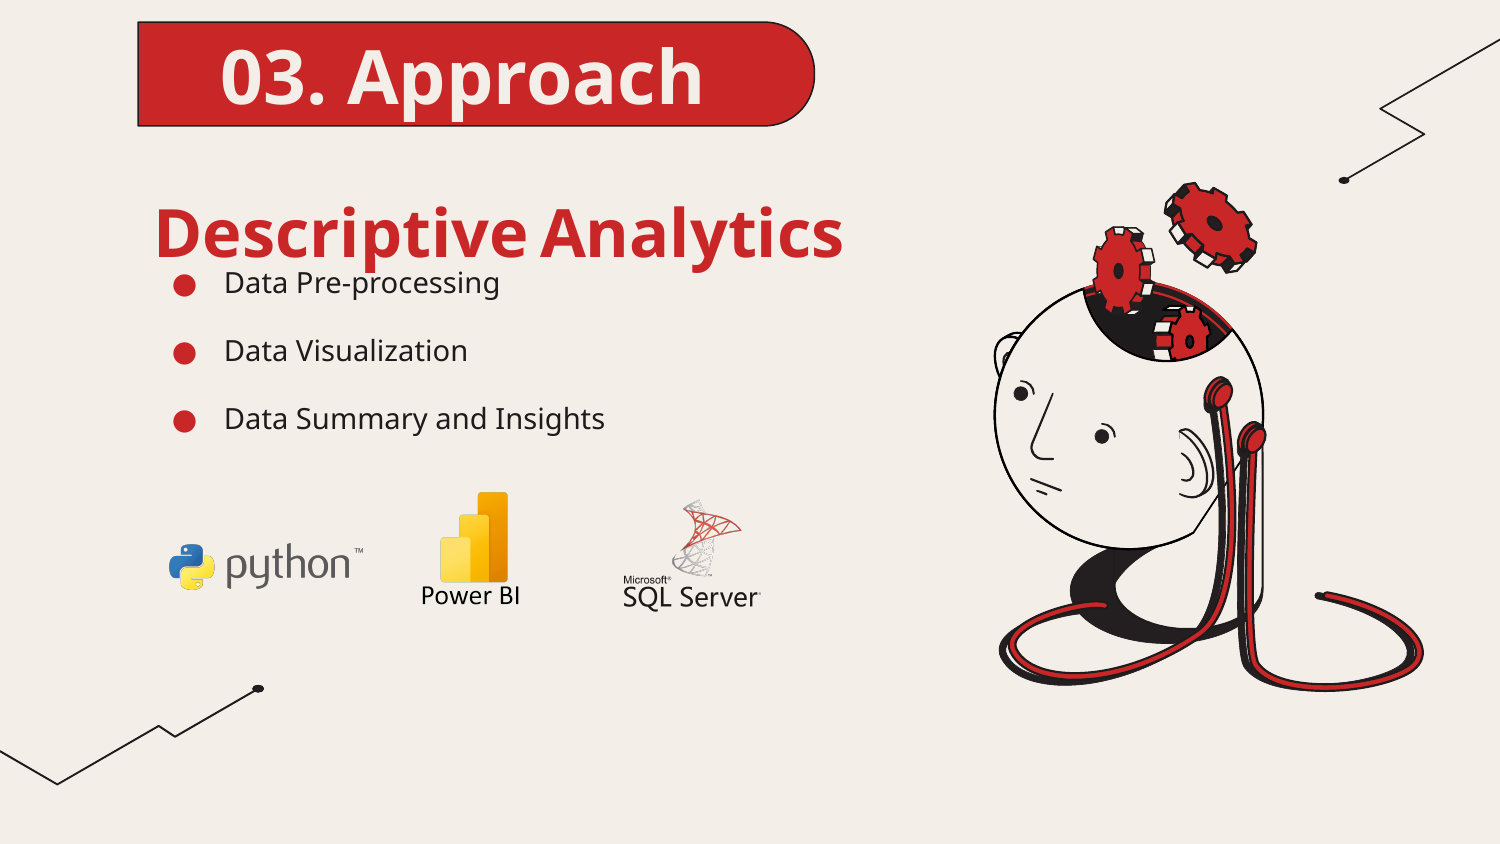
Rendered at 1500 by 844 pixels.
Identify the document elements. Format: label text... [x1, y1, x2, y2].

picture [167, 487, 581, 627]
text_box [137, 0, 971, 136]
title Descriptive Analytics [138, 184, 973, 278]
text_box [976, 182, 1425, 692]
picture [624, 487, 761, 625]
list Data Pre-processing Data Visualization Data Summary and Insights [134, 249, 871, 510]
